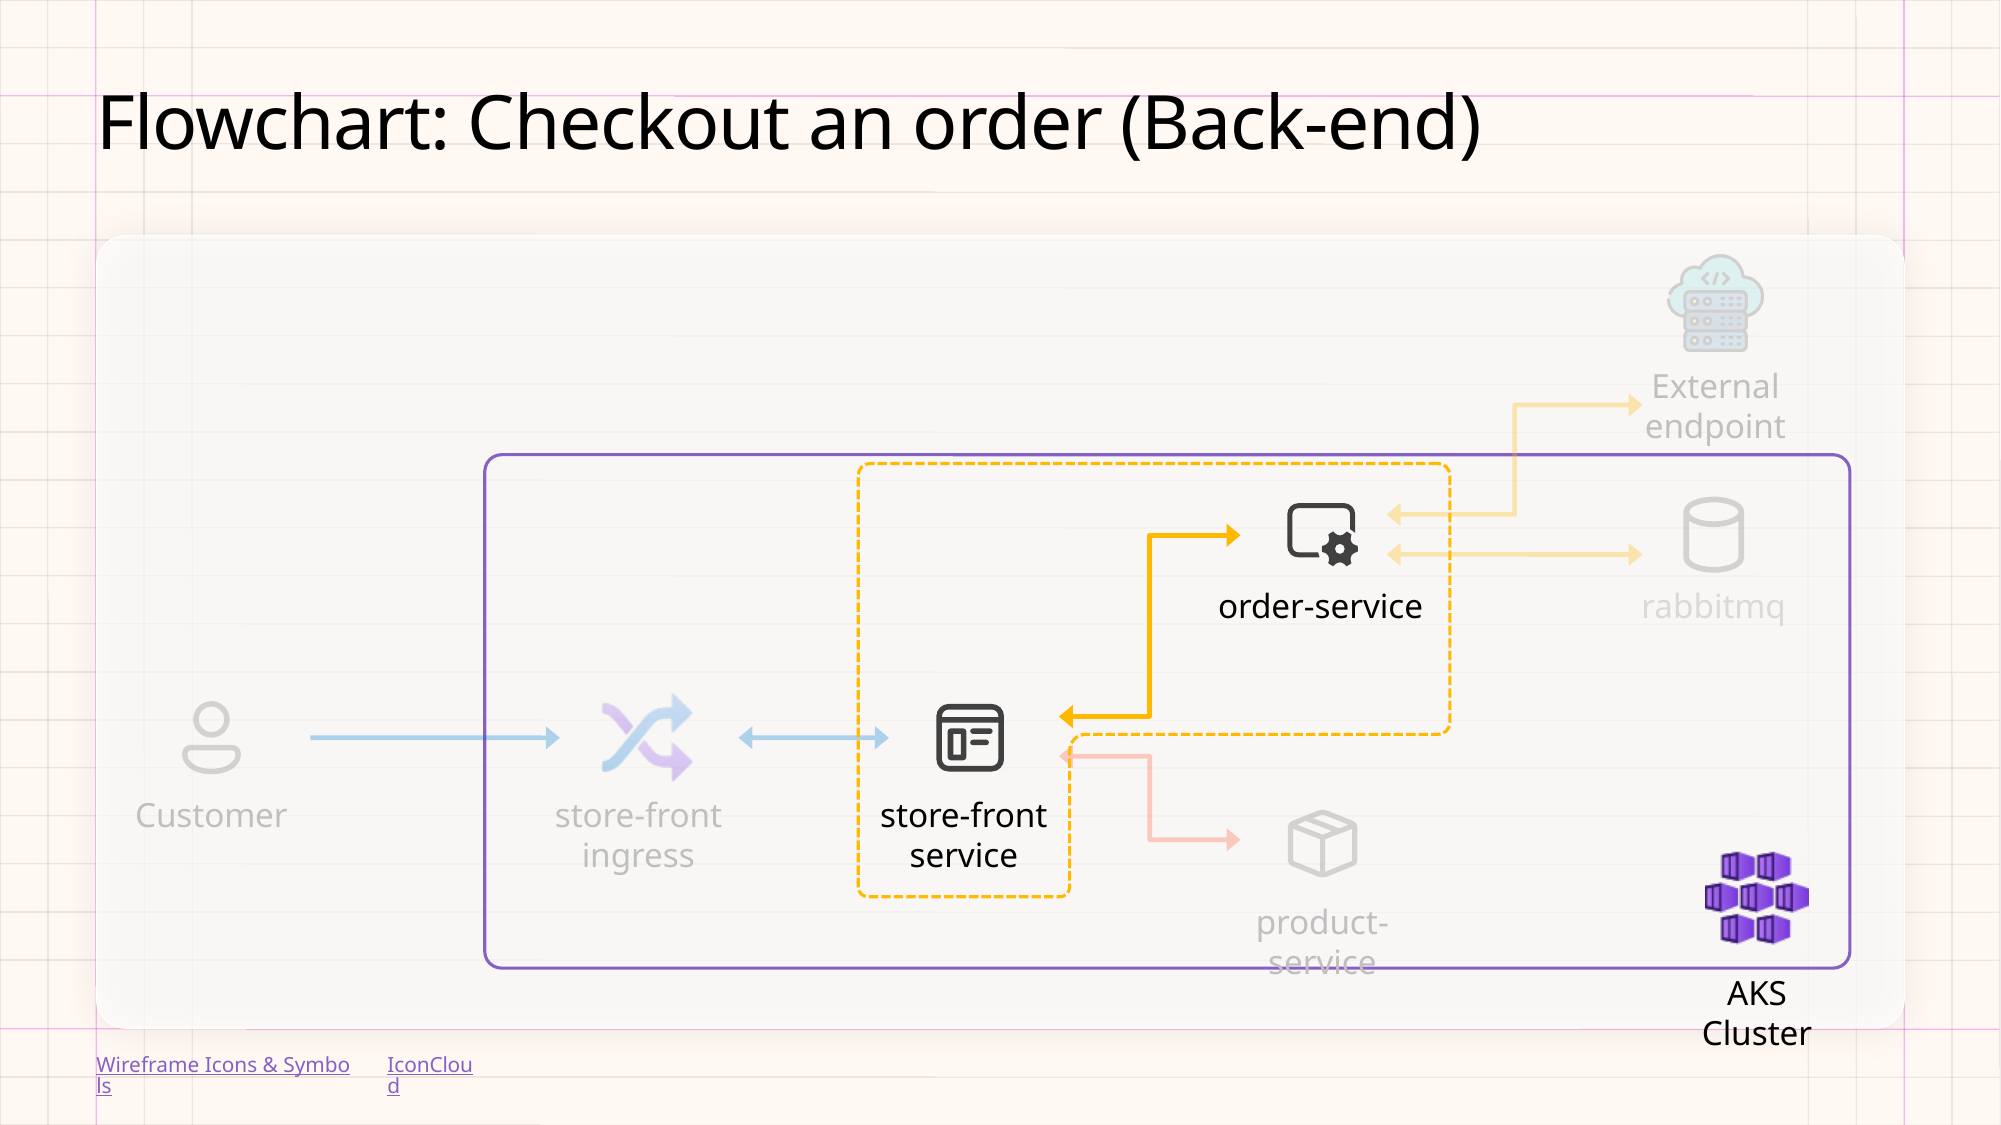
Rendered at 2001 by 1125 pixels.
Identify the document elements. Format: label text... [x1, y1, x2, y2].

text_box product-service [1205, 901, 1440, 982]
text_box [182, 744, 241, 775]
text_box AKS Cluster [1668, 972, 1846, 1052]
text_box [1450, 544, 1643, 565]
text_box [310, 727, 560, 749]
text_box [1070, 745, 1241, 851]
title Flowchart: Checkout an order (Back-end) [96, 75, 1904, 166]
text_box store-front ingress [521, 794, 756, 875]
text_box [858, 463, 1450, 897]
text_box [484, 454, 1850, 969]
text_box Customer [133, 794, 290, 835]
text_box store-front service [846, 794, 858, 875]
text_box rabbitmq [1596, 584, 1831, 625]
text_box Wireframe Icons & Symbols [96, 1051, 355, 1080]
text_box [1287, 809, 1358, 878]
text_box External endpoint [1636, 365, 1795, 445]
text_box [1683, 496, 1745, 573]
picture [1705, 845, 1809, 950]
text_box order-service [1203, 584, 1439, 625]
picture [600, 690, 696, 785]
picture [1666, 254, 1765, 352]
text_box [193, 701, 230, 738]
text_box [95, 234, 1906, 1030]
text_box [738, 727, 858, 749]
text_box IconCloud [387, 1051, 482, 1080]
text_box [1450, 394, 1636, 515]
text_box store-front service [1070, 794, 1082, 875]
